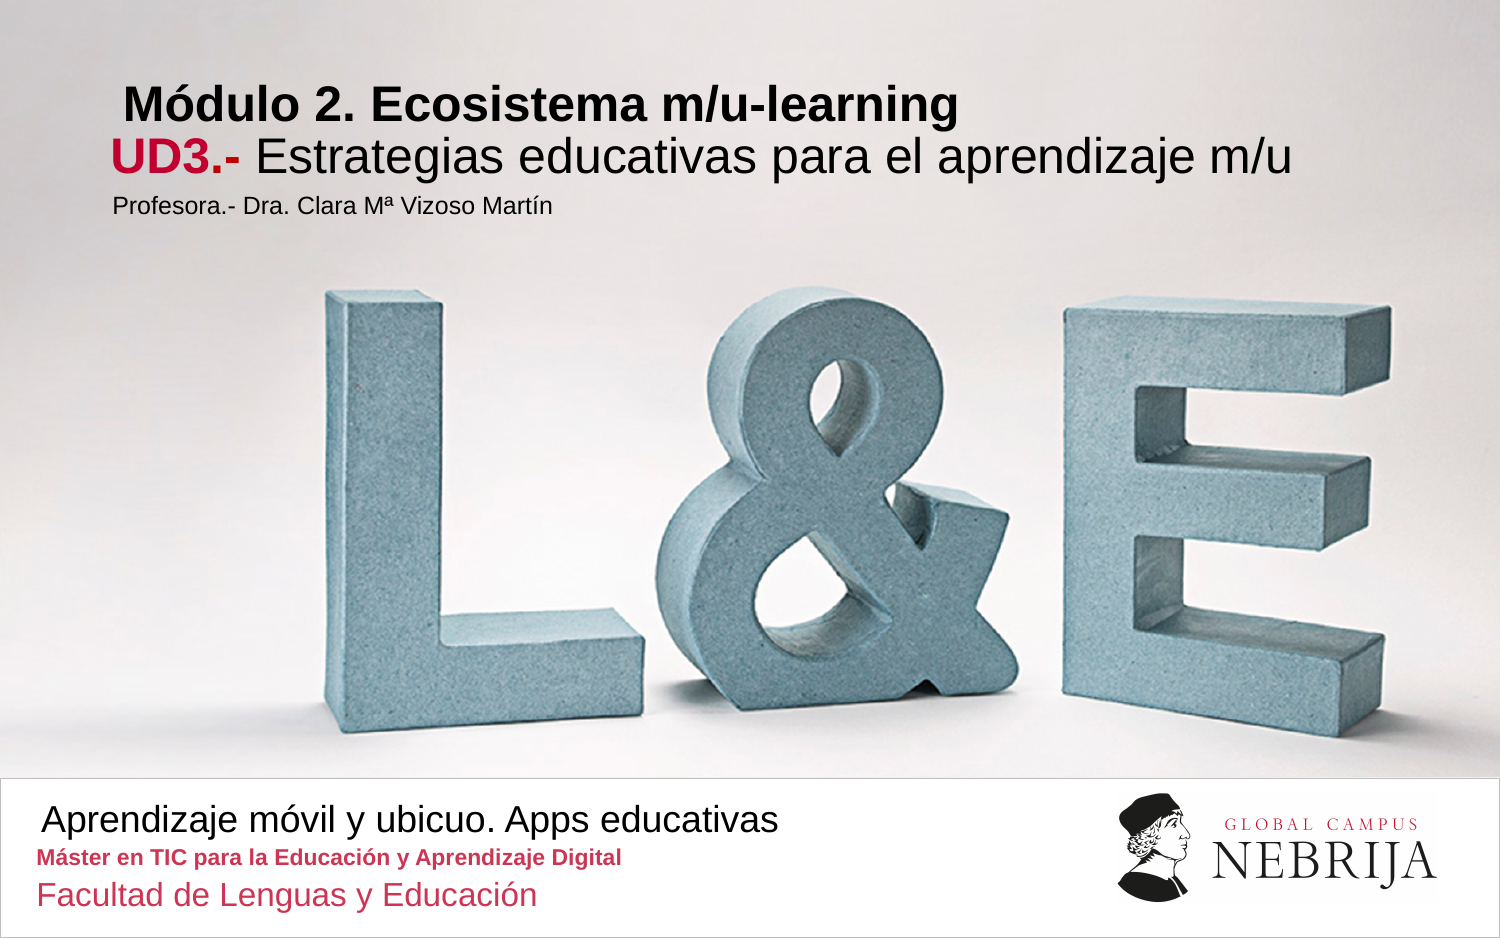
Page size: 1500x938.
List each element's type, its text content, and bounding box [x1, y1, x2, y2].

picture [0, 0, 1500, 777]
text_box Facultad de Lenguas y Educación [21, 865, 932, 920]
text_box Profesora.- Dra. Clara Mª Vizoso Martín [97, 182, 569, 228]
picture [1116, 792, 1438, 903]
text_box UD3.- Estrategias educativas para el aprendizaje m/u [95, 115, 1500, 191]
text_box Máster en TIC para la Educación y Aprendizaje Digital [21, 835, 691, 878]
text_box Módulo 2. Ecosistema m/u-learning [106, 63, 975, 139]
text_box Aprendizaje móvil y ubicuo. Apps educativas [26, 788, 794, 848]
